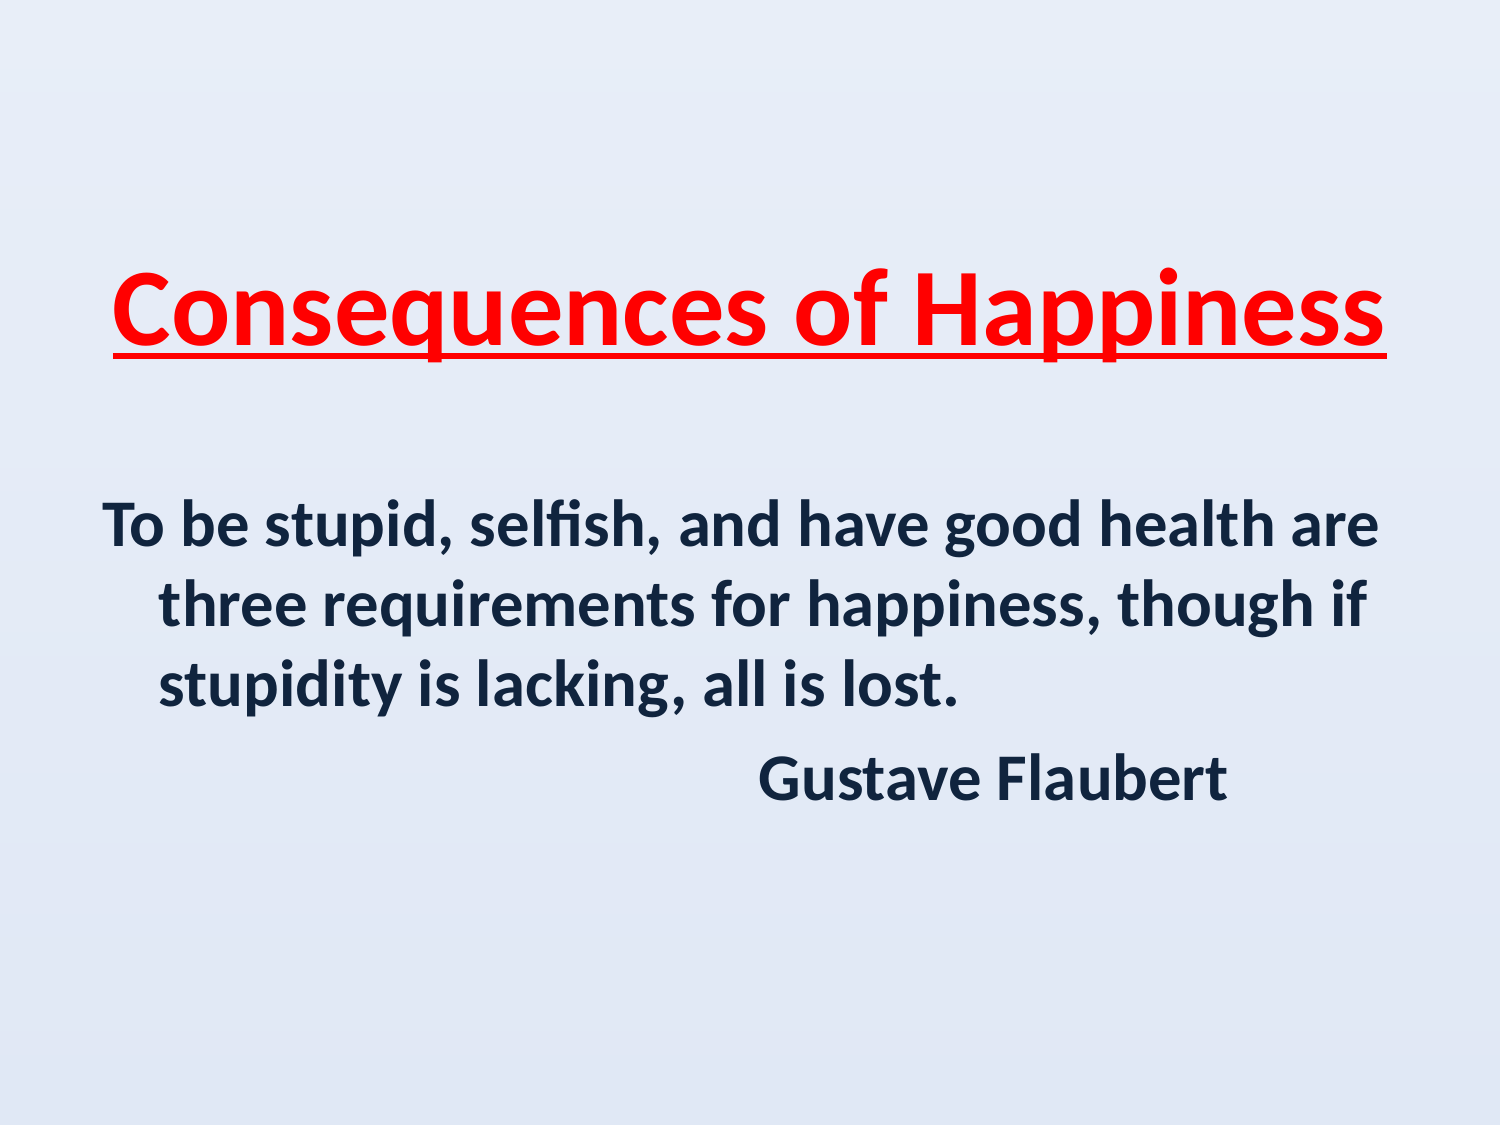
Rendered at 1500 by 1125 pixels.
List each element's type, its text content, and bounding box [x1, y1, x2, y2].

list To be stupid, selfish, and have good health are three requirements for happiness, though if stupidity is lacking, all is lost. Gustave Flaubert [87, 379, 1438, 1122]
title Consequences of Happiness [0, 62, 1500, 375]
